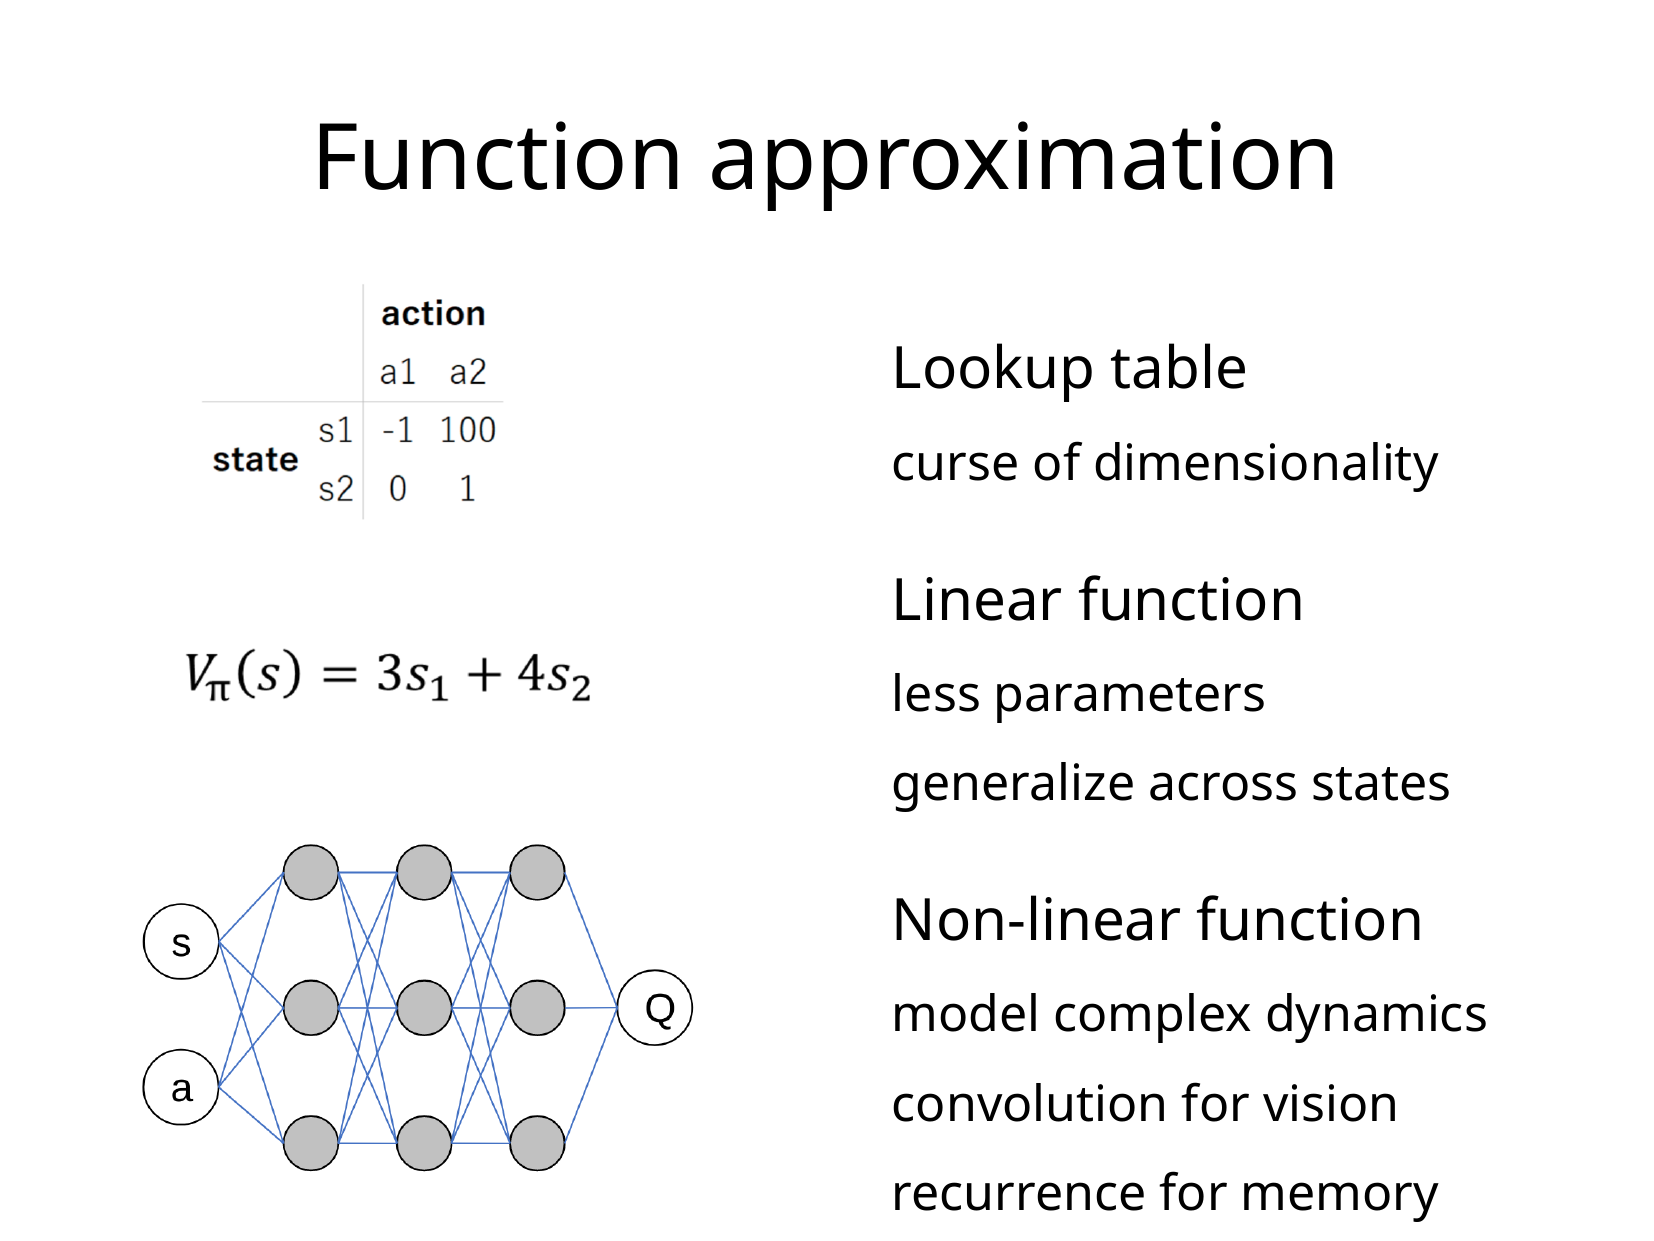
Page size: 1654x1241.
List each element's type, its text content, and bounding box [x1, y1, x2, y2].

list Lookup table curse of dimensionality Linear function less parameters generalize across states Non-linear function model complex dynamics convolution for vision recurrence for memory [820, 330, 1571, 1182]
title Function approximation [82, 49, 1571, 257]
picture [115, 256, 707, 1186]
